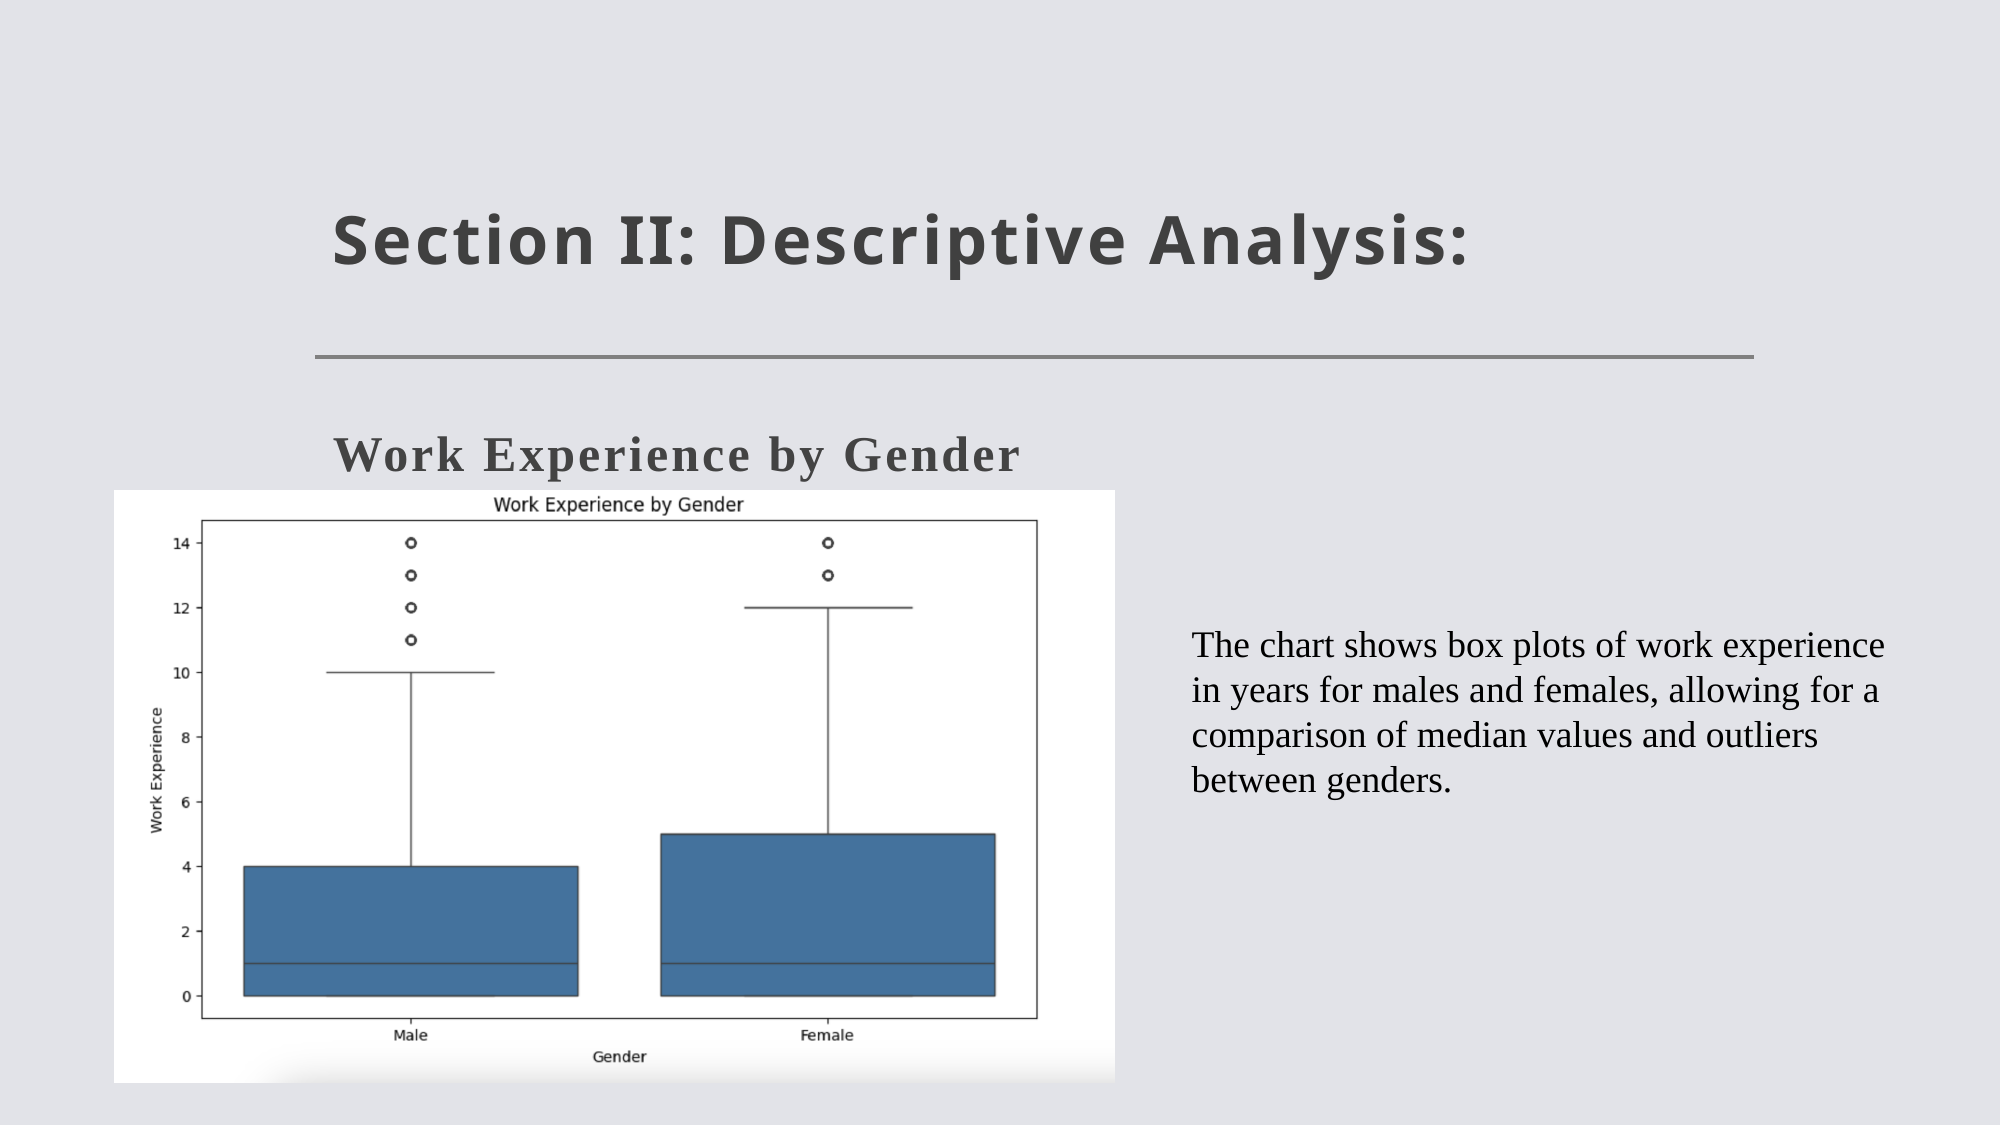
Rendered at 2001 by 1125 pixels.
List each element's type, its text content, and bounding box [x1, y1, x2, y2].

title Section II: Descriptive Analysis: [315, 72, 1754, 294]
picture [114, 490, 1115, 1084]
text_box The chart shows box plots of work experience in years for males and females, allowing for a comparison of median values and outliers between genders. [1176, 612, 1939, 808]
list Work Experience by Gender [315, 379, 1754, 979]
